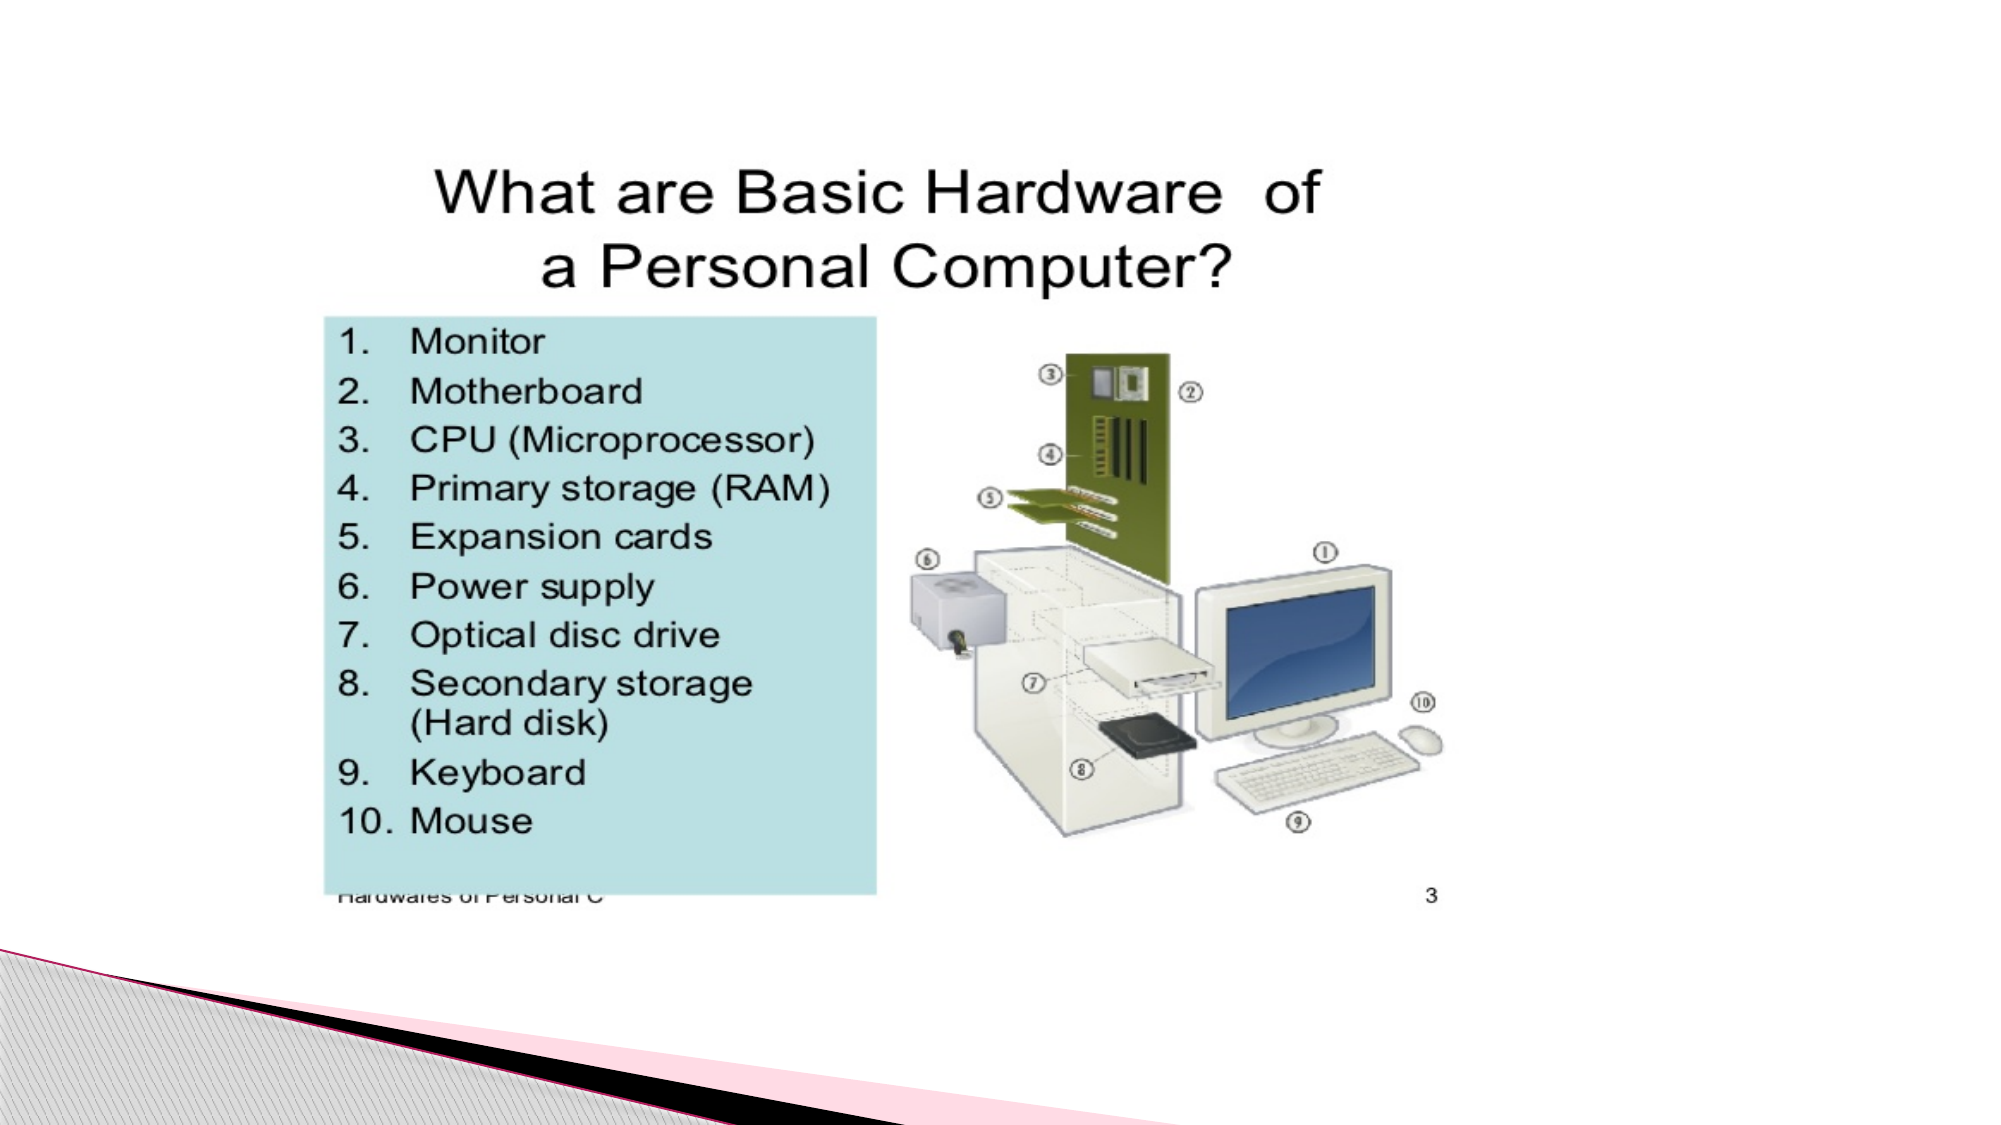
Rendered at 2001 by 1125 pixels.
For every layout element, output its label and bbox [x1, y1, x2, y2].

picture [262, 124, 1513, 951]
